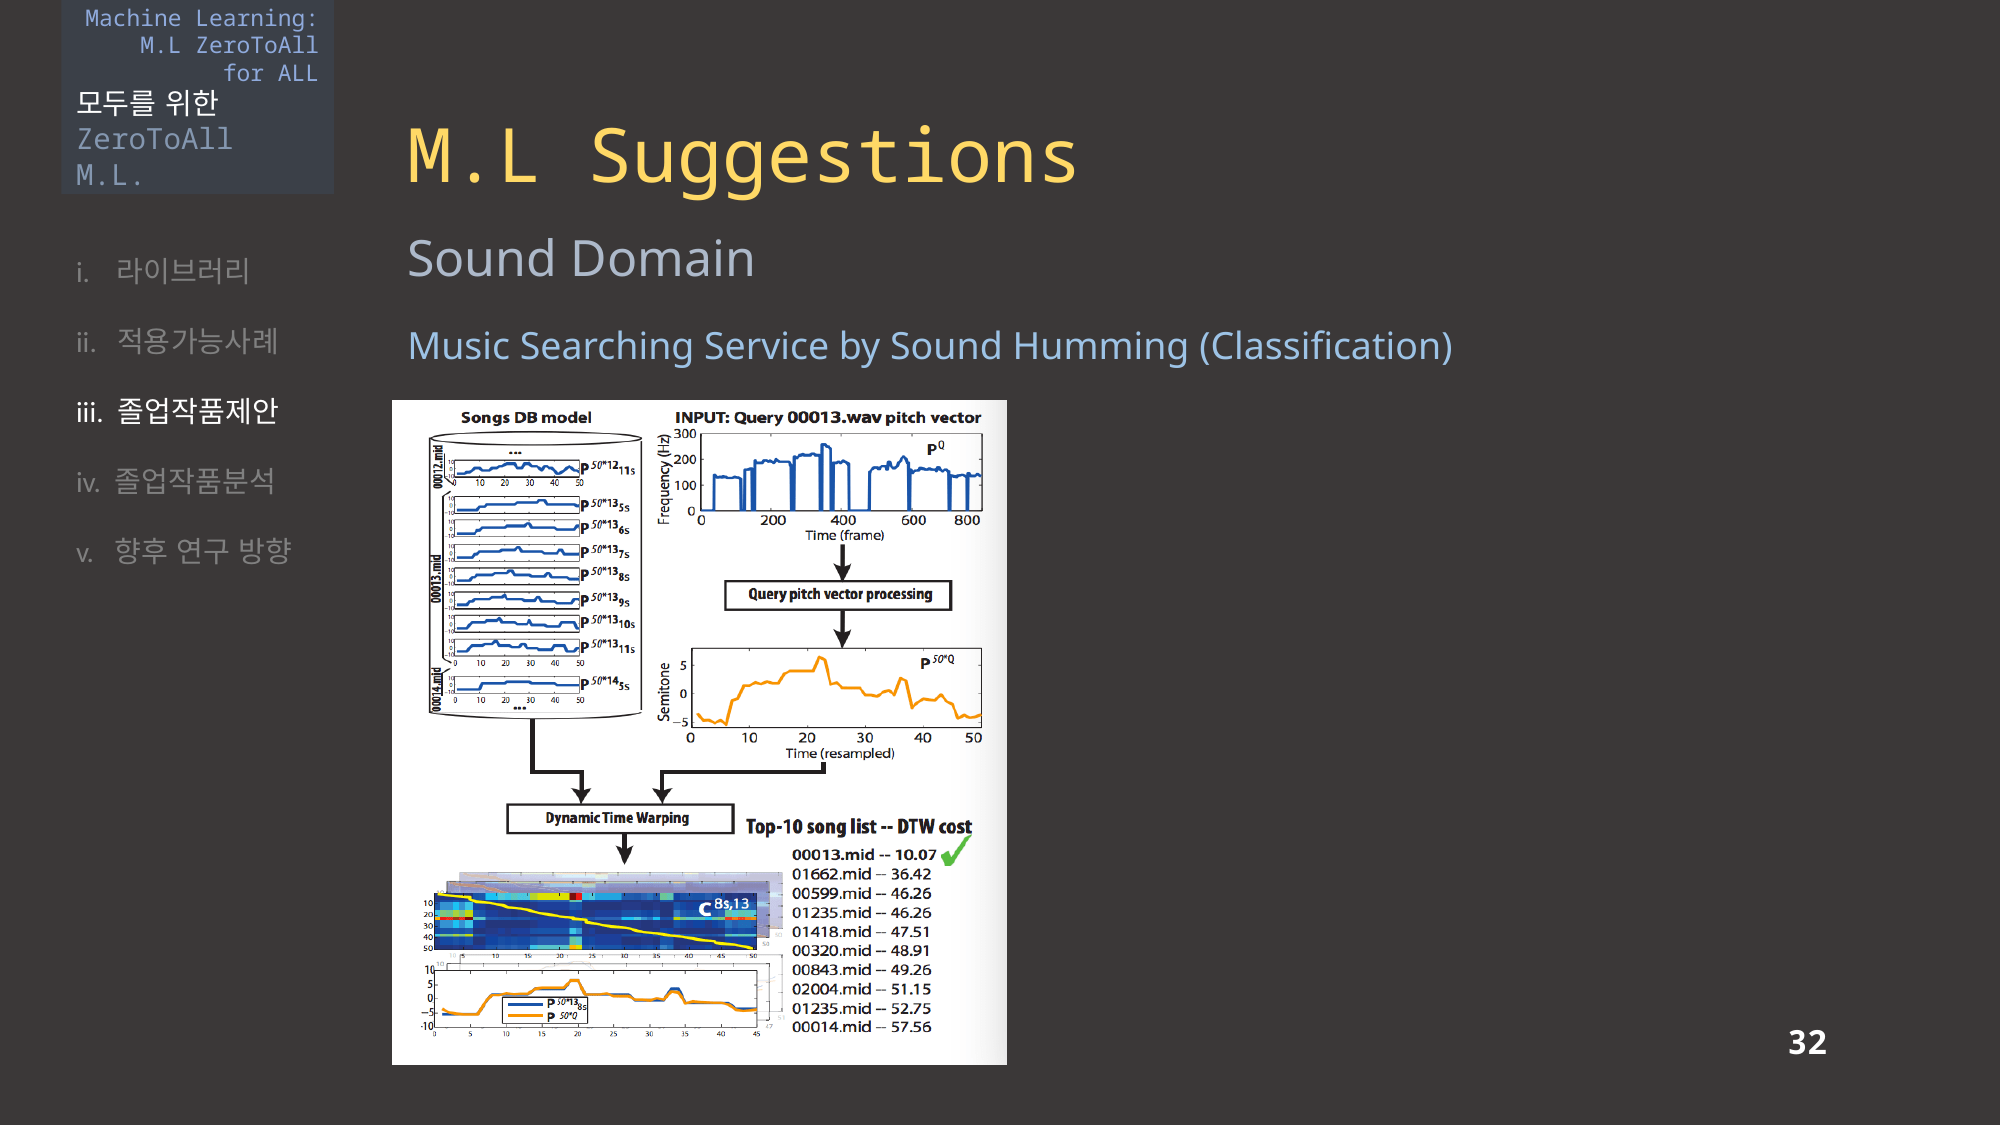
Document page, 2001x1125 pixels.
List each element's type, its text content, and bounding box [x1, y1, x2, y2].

picture [392, 400, 1007, 1065]
text_box Machine Learning: M.L ZeroToAll for ALL 모두를 위한 ZeroToAll M.L. [60, 0, 335, 195]
text_box Music Searching Service by Sound Humming (Classification) [392, 317, 1580, 372]
text_box M.L Suggestions [392, 110, 1128, 195]
text_box Sound Domain [392, 222, 782, 290]
text_box i. 라이브러리 ii. 적용가능사례 iii. 졸업작품제안 iv. 졸업작품분석 v. 향후 연구 방향 [60, 222, 335, 599]
slide_number 32 [1412, 1013, 1863, 1074]
